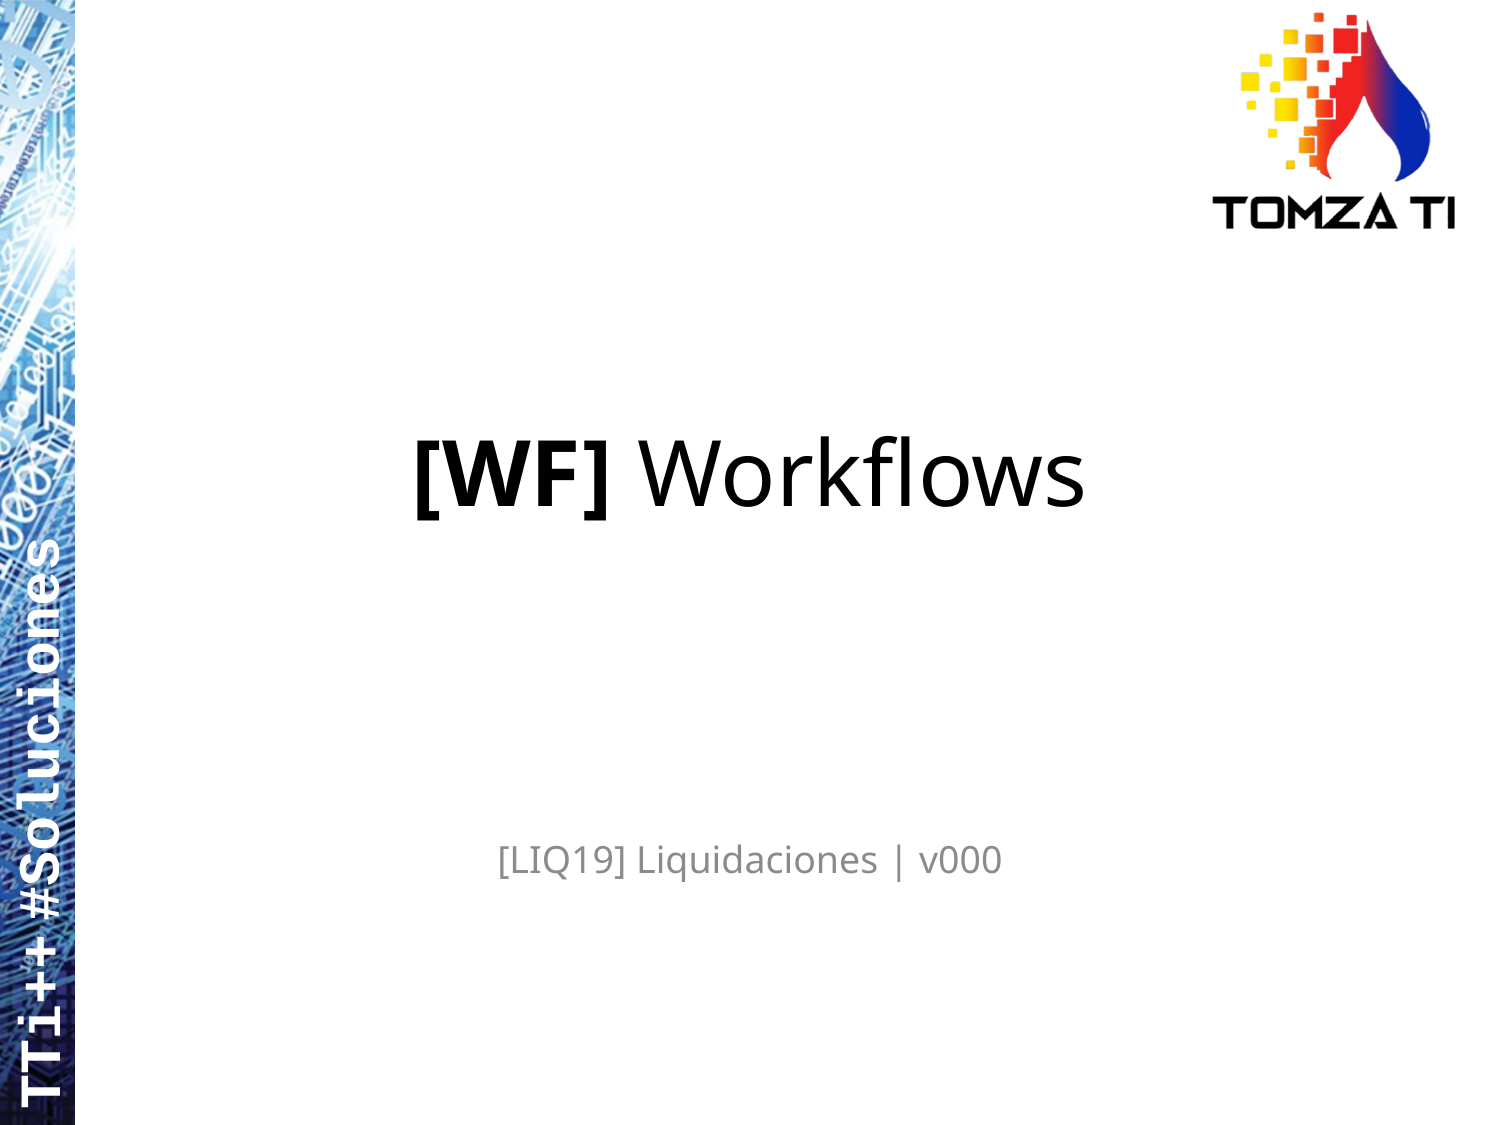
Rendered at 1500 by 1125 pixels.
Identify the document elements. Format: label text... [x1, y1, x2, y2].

picture [1212, 12, 1455, 229]
subtitle [LIQ19] Liquidaciones | v000 [225, 637, 1275, 925]
picture [0, 0, 75, 1125]
title [WF] Workflows [112, 349, 1388, 591]
